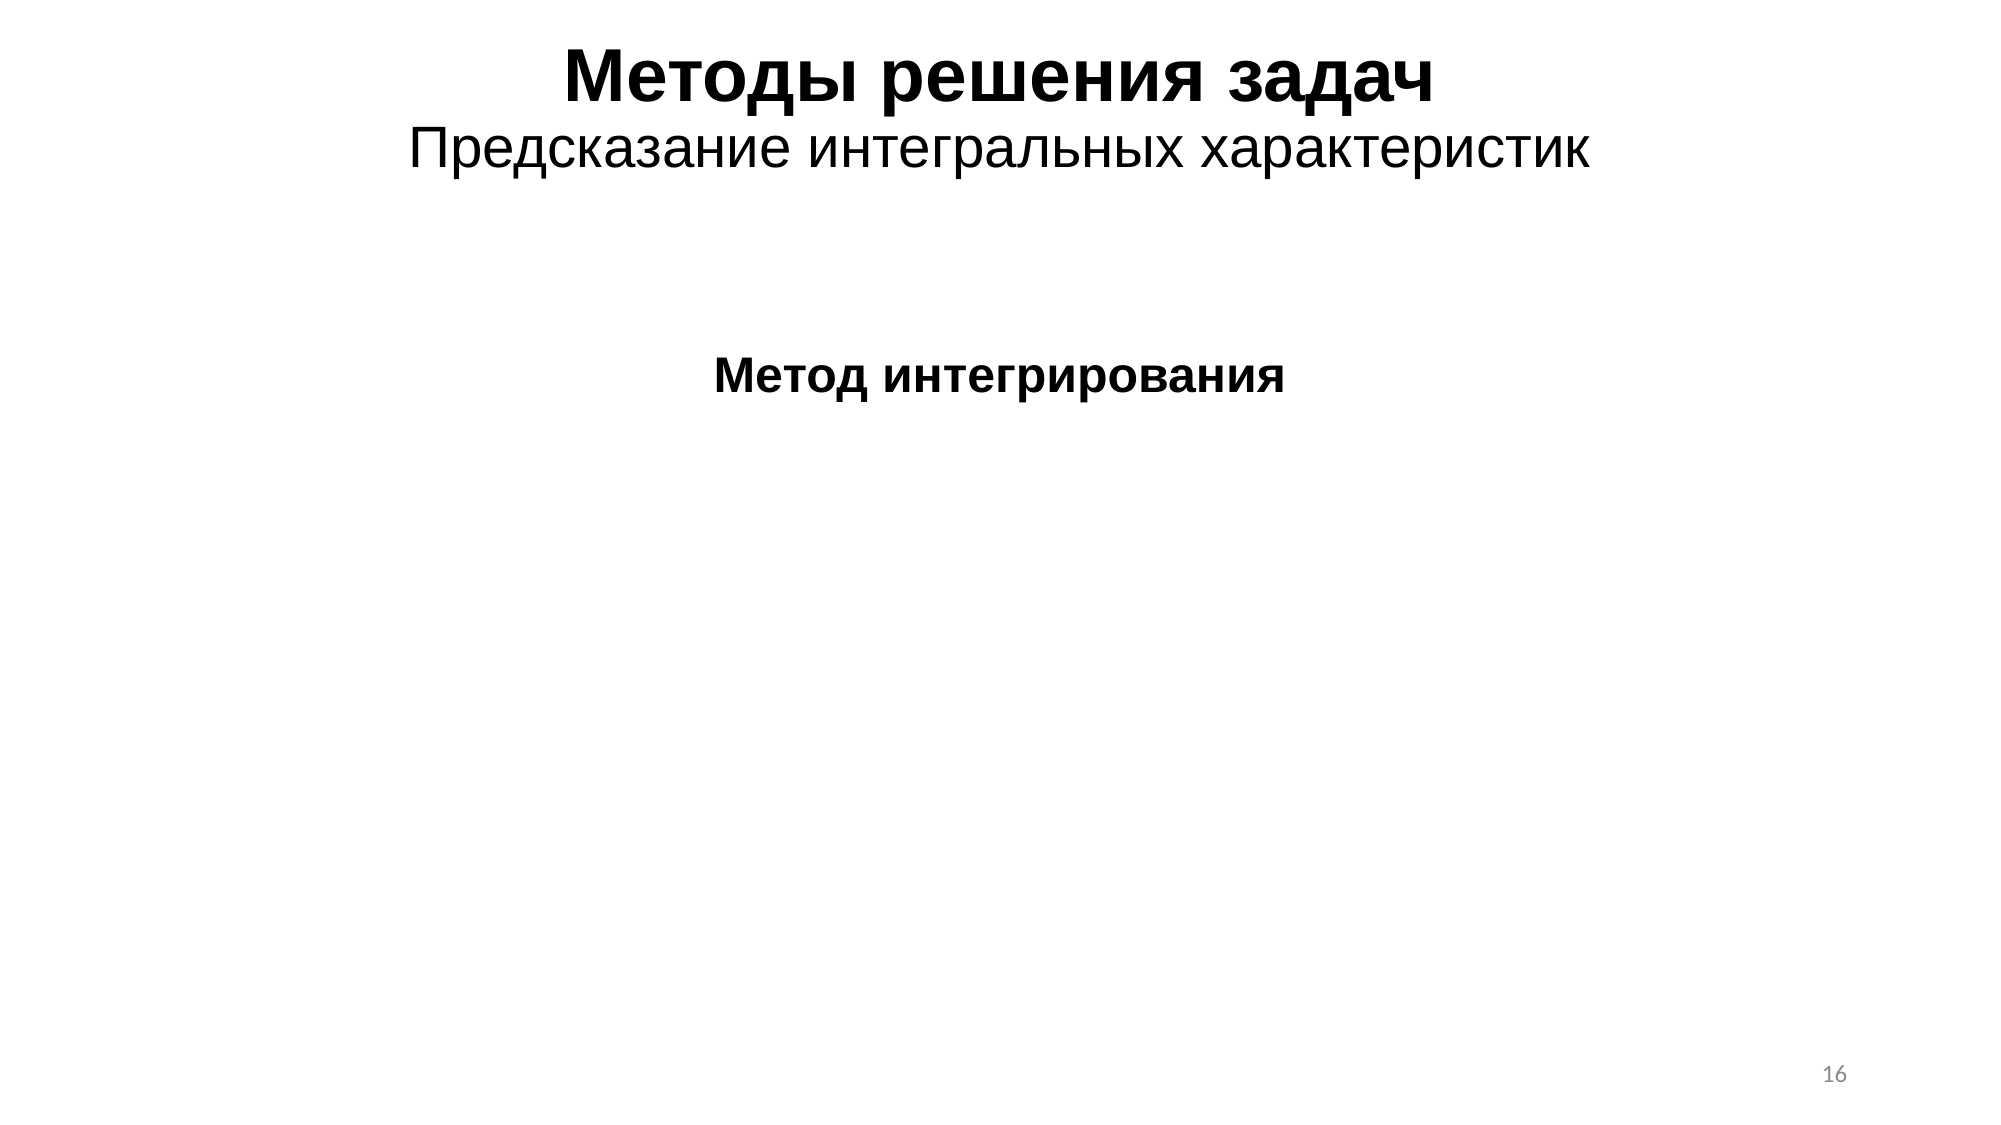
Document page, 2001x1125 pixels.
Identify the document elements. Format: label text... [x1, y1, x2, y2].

title Методы решения задач Предсказание интегральных характеристик [0, 0, 2000, 218]
slide_number 16 [1412, 1042, 1863, 1103]
list Метод интегрирования [574, 275, 1426, 411]
